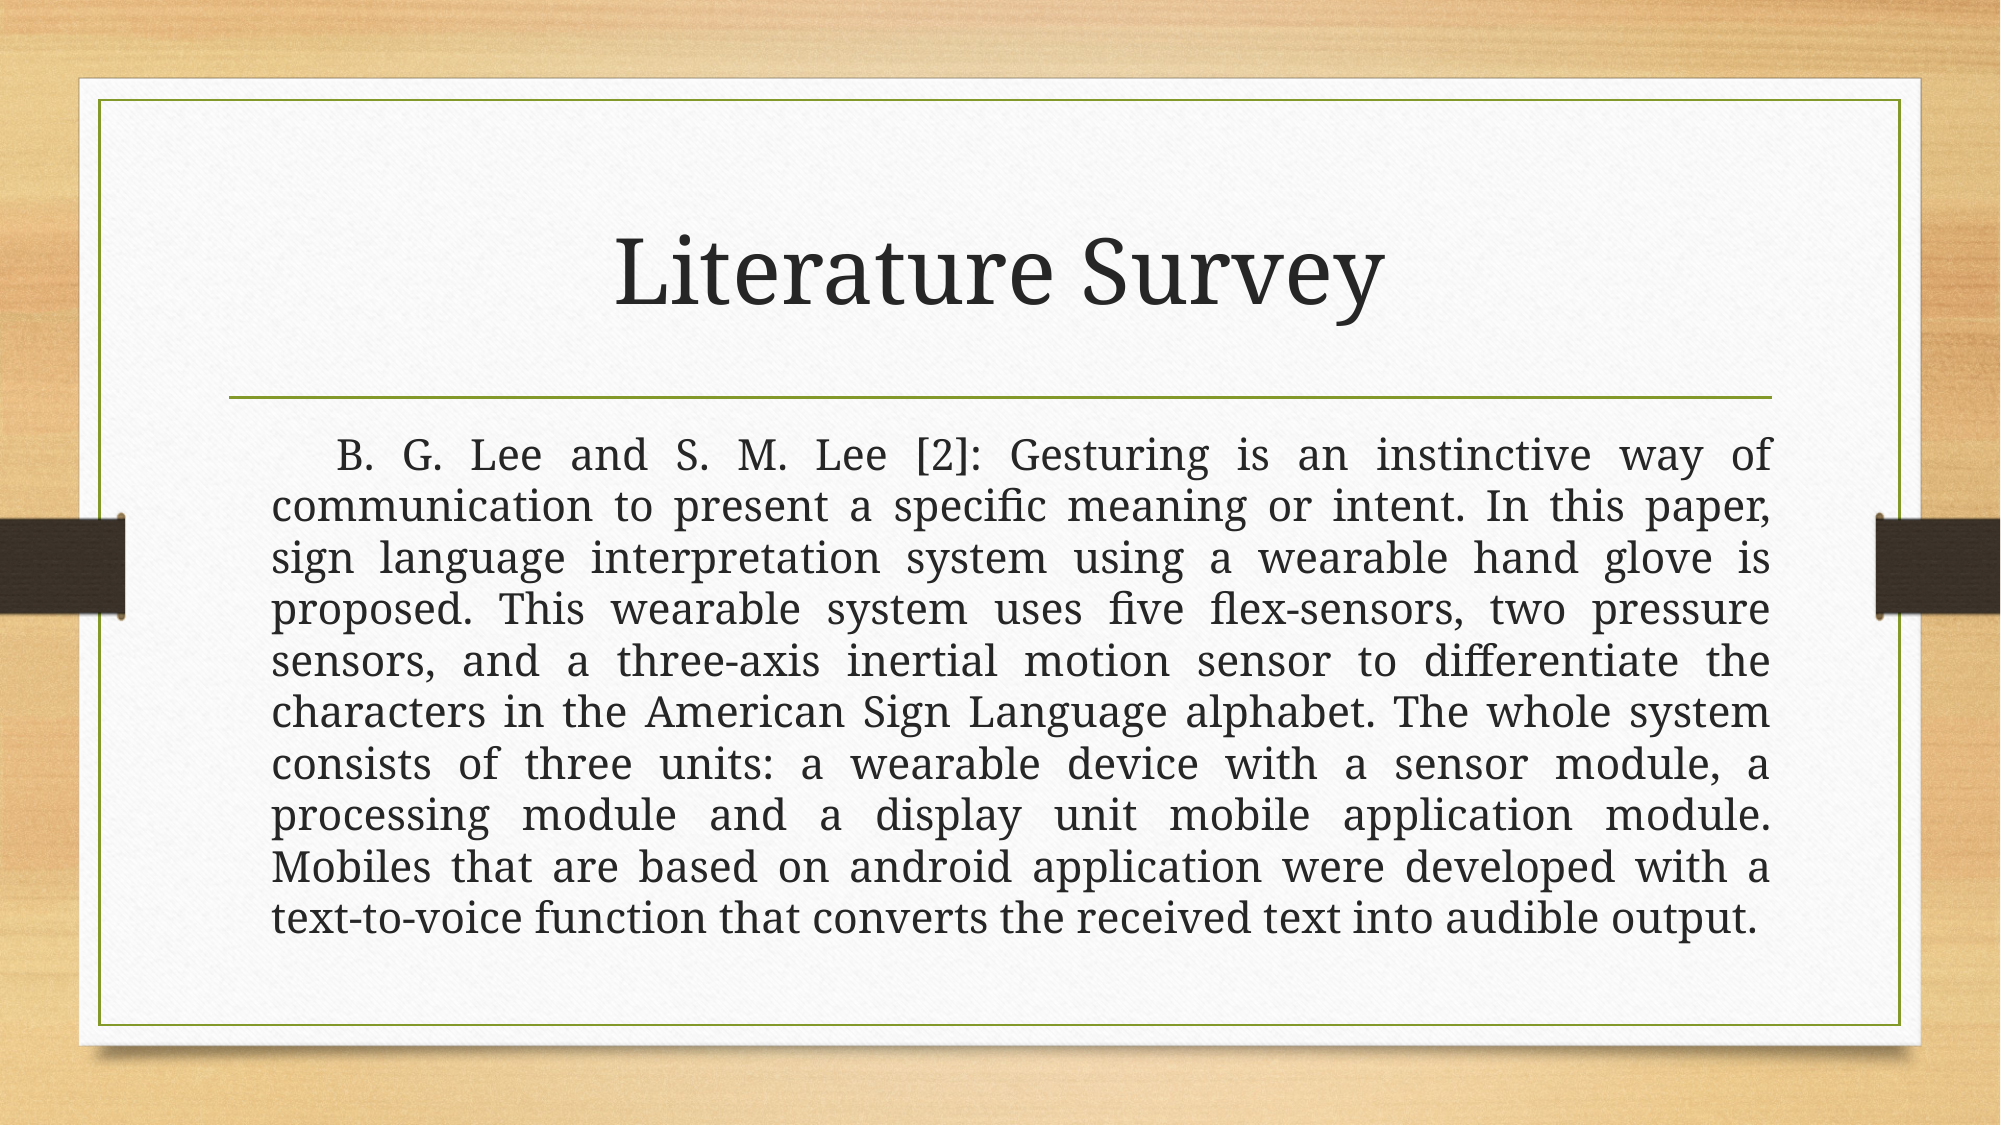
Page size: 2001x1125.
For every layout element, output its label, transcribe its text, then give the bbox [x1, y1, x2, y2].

title Literature Survey [212, 161, 1788, 375]
picture [0, 0, 2001, 1125]
list B. G. Lee and S. M. Lee [2]: Gesturing is an instinctive way of communication to present a specific meaning or intent. In this paper, sign language interpretation system using a wearable hand glove is proposed. This wearable system uses five flex-sensors, two pressure sensors, and a three-axis inertial motion sensor to differentiate the characters in the American Sign Language alphabet. The whole system consists of three units: a wearable device with a sensor module, a processing module and a display unit mobile application module. Mobiles that are based on android application were developed with a text-to-voice function that converts the received text into audible output. [212, 419, 1788, 964]
